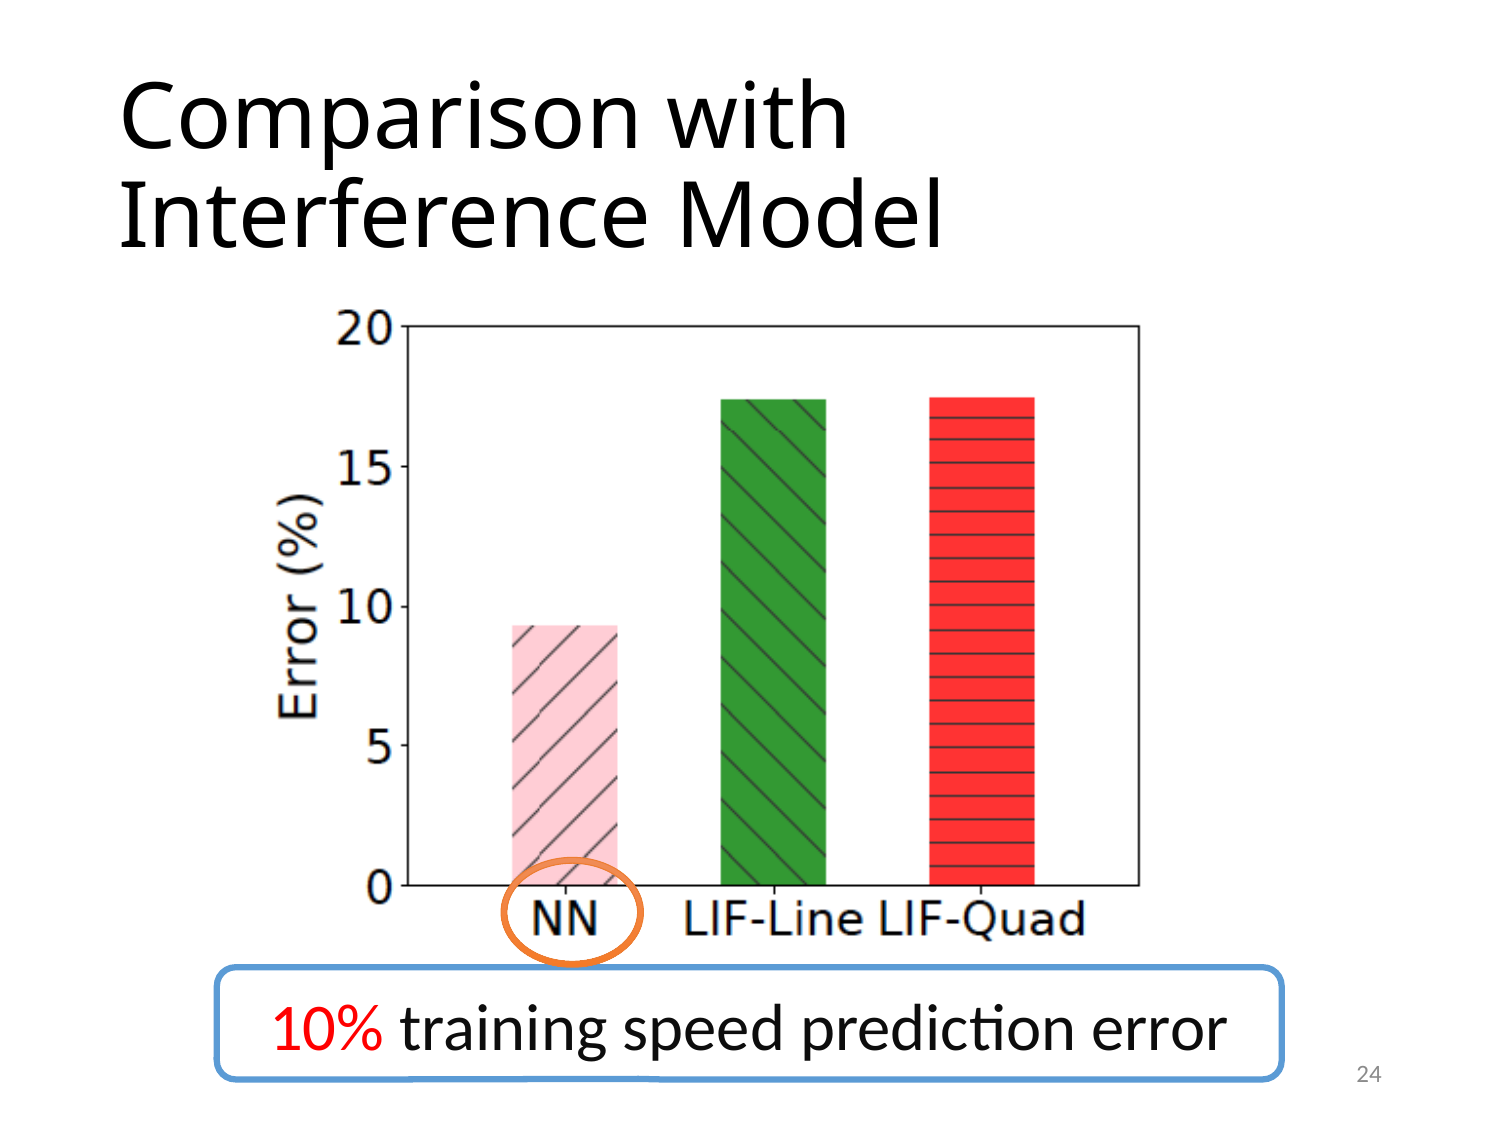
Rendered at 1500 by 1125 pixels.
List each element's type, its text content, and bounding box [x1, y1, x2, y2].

title Comparison with Interference Model [103, 59, 1397, 278]
slide_number 24 [1059, 1042, 1397, 1103]
picture [191, 277, 1167, 1002]
text_box 10% training speed prediction error [215, 966, 1283, 1081]
